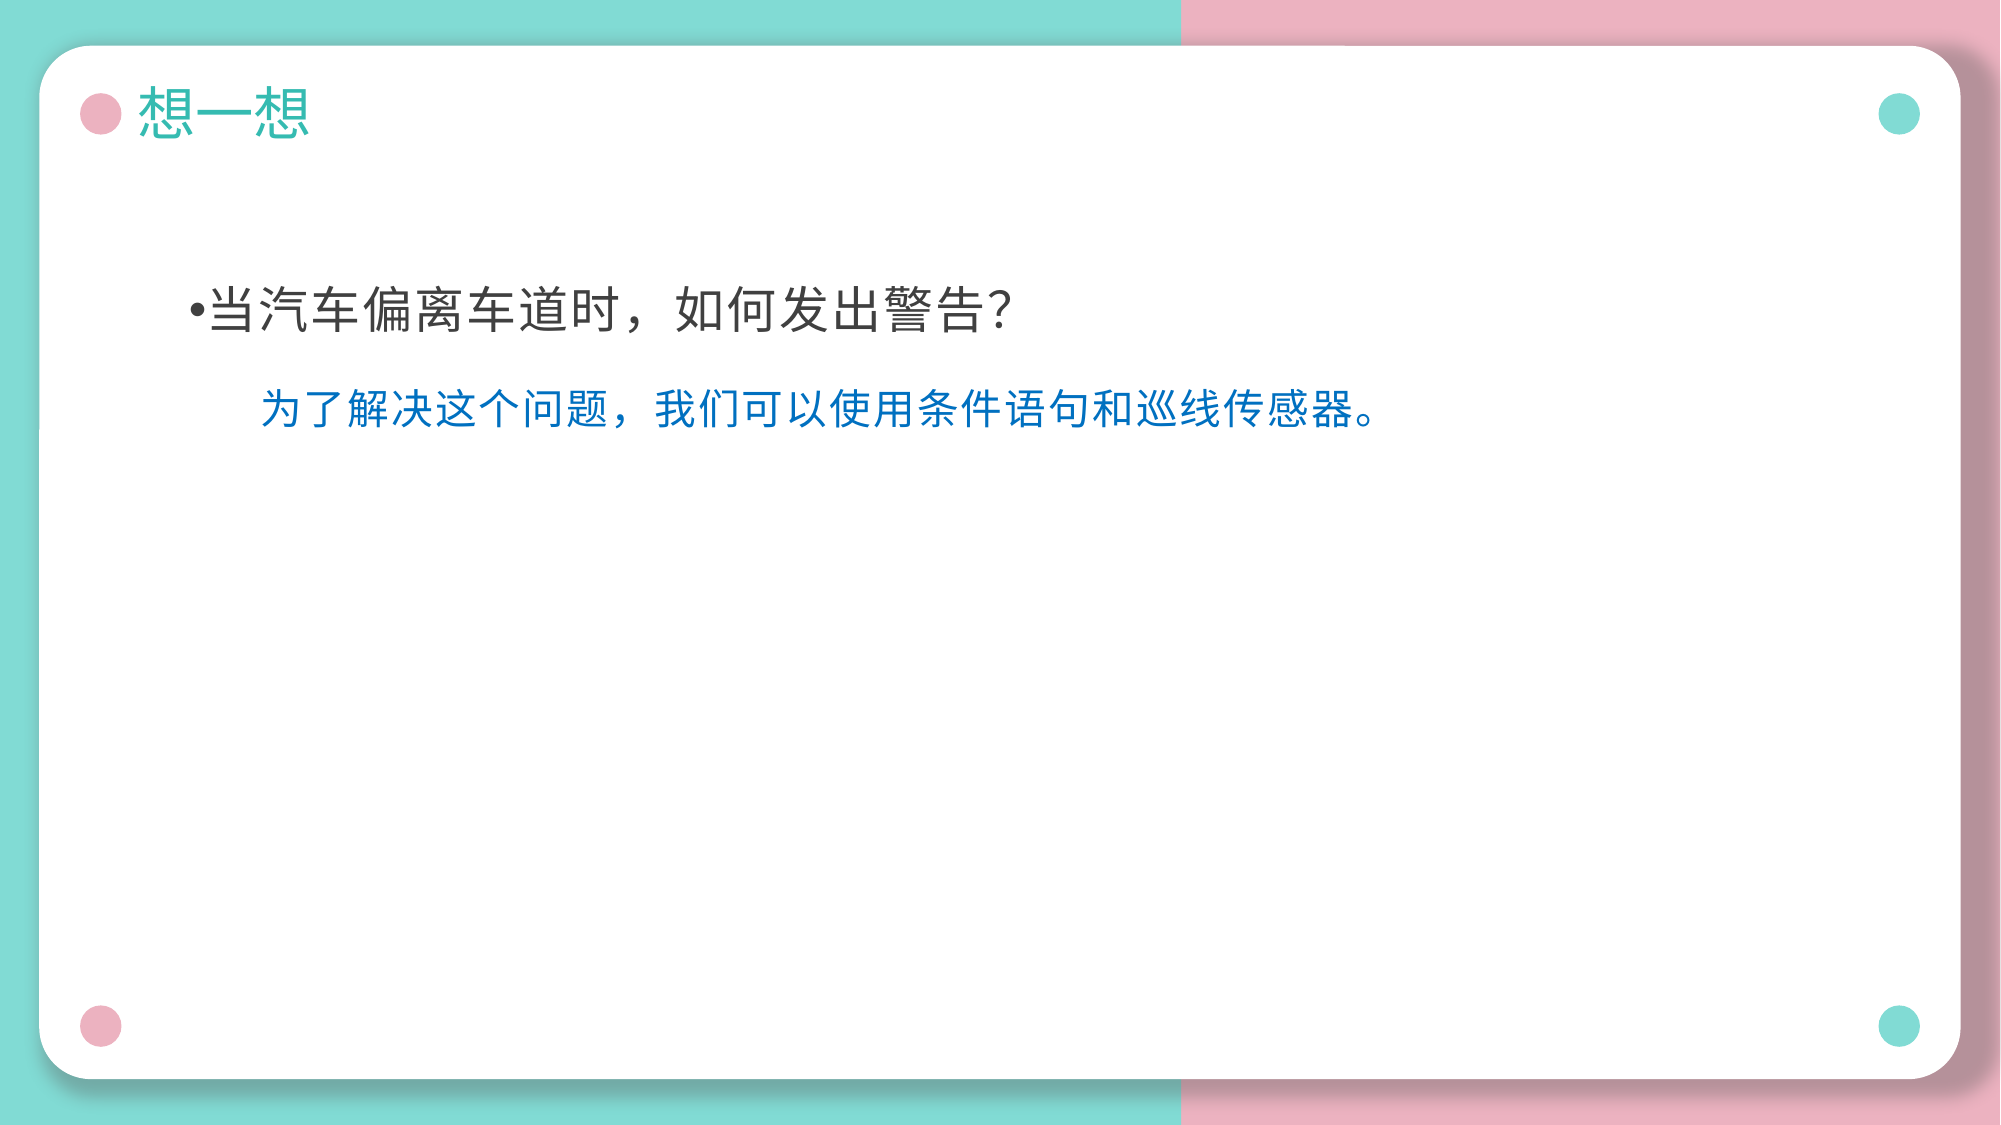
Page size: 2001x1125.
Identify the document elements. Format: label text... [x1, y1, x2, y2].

text_box 当汽车偏离车道时，如何发出警告？ [189, 241, 1934, 321]
title 想一想 [137, 77, 976, 157]
text_box 为了解决这个问题，我们可以使用条件语句和巡线传感器。 [260, 382, 1518, 433]
